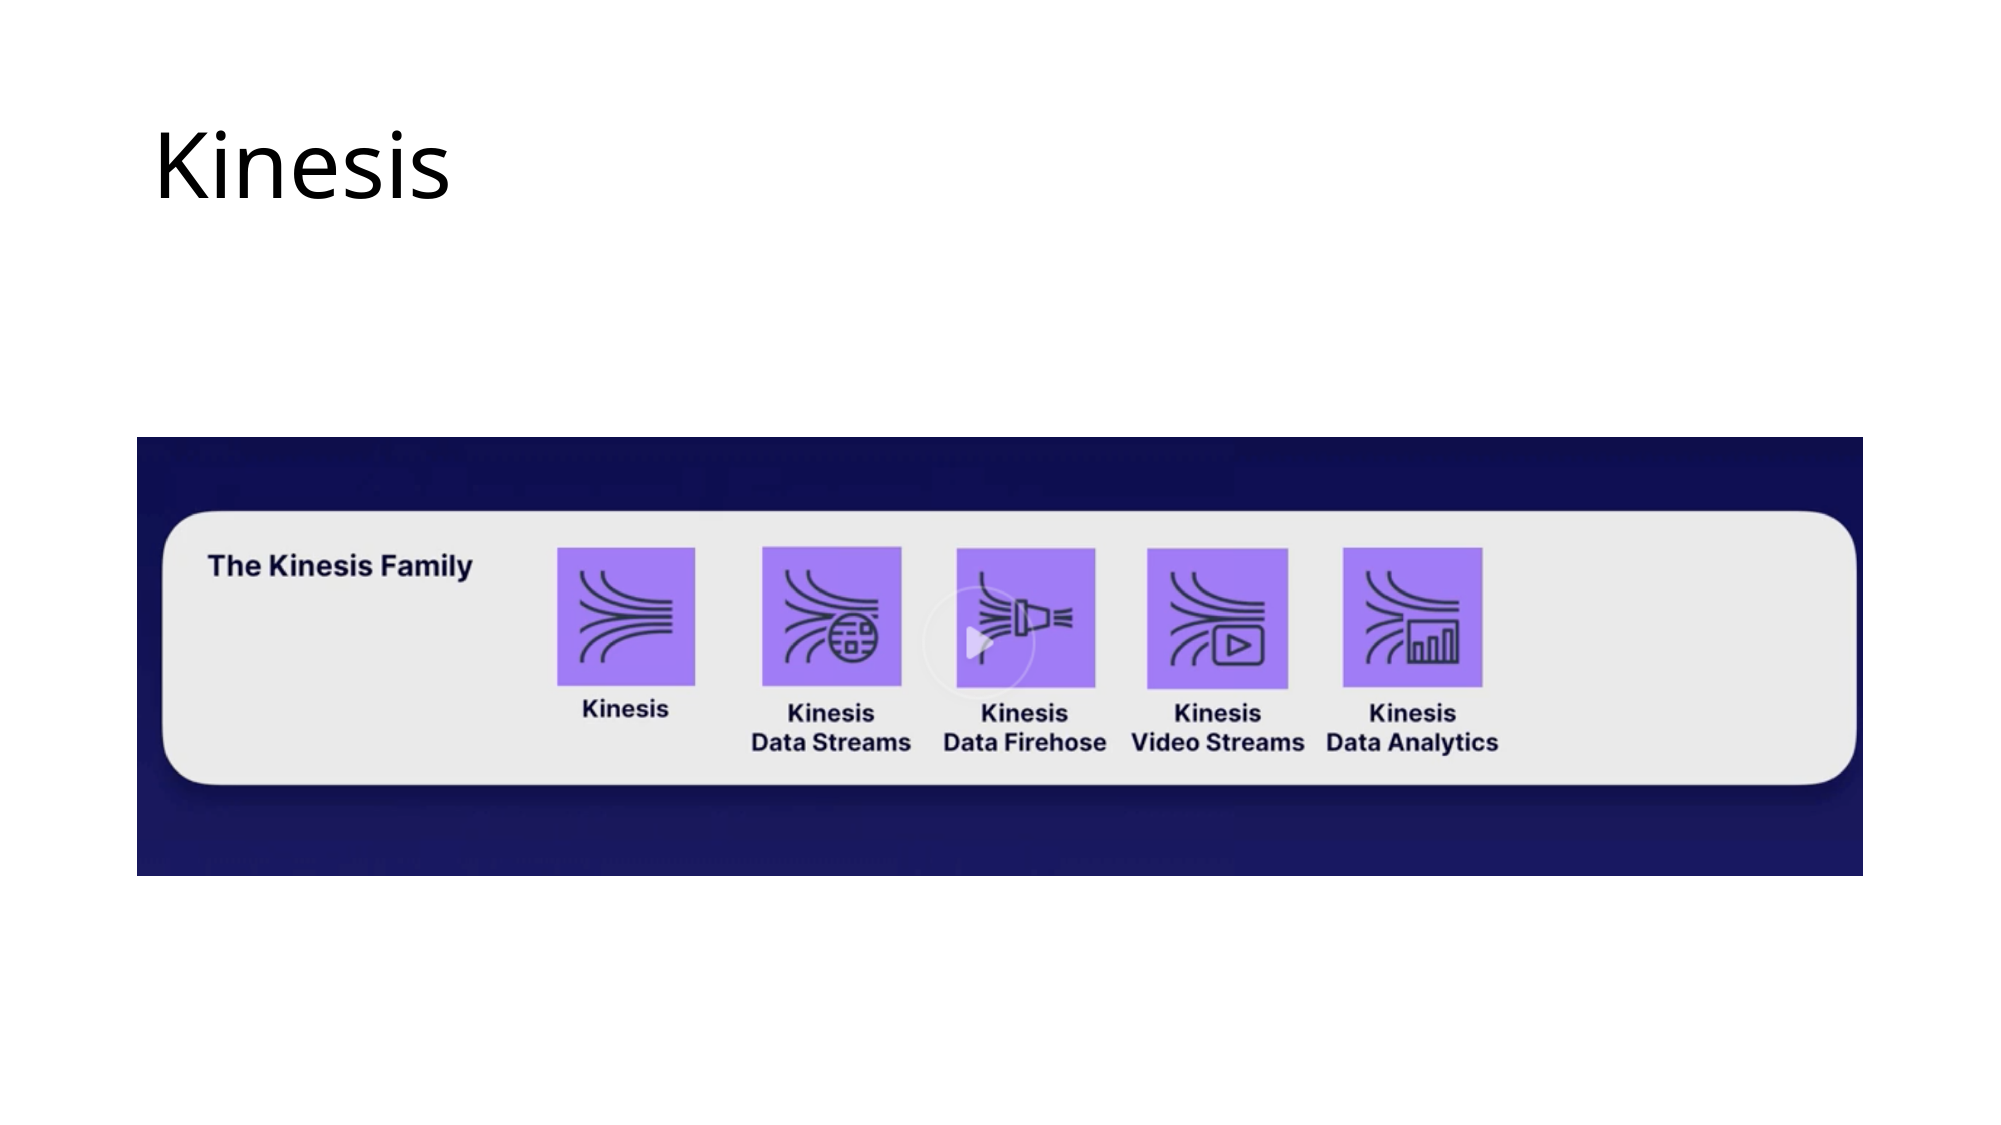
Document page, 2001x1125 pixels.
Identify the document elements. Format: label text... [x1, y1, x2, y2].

title Kinesis [137, 59, 1863, 278]
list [137, 437, 1863, 876]
